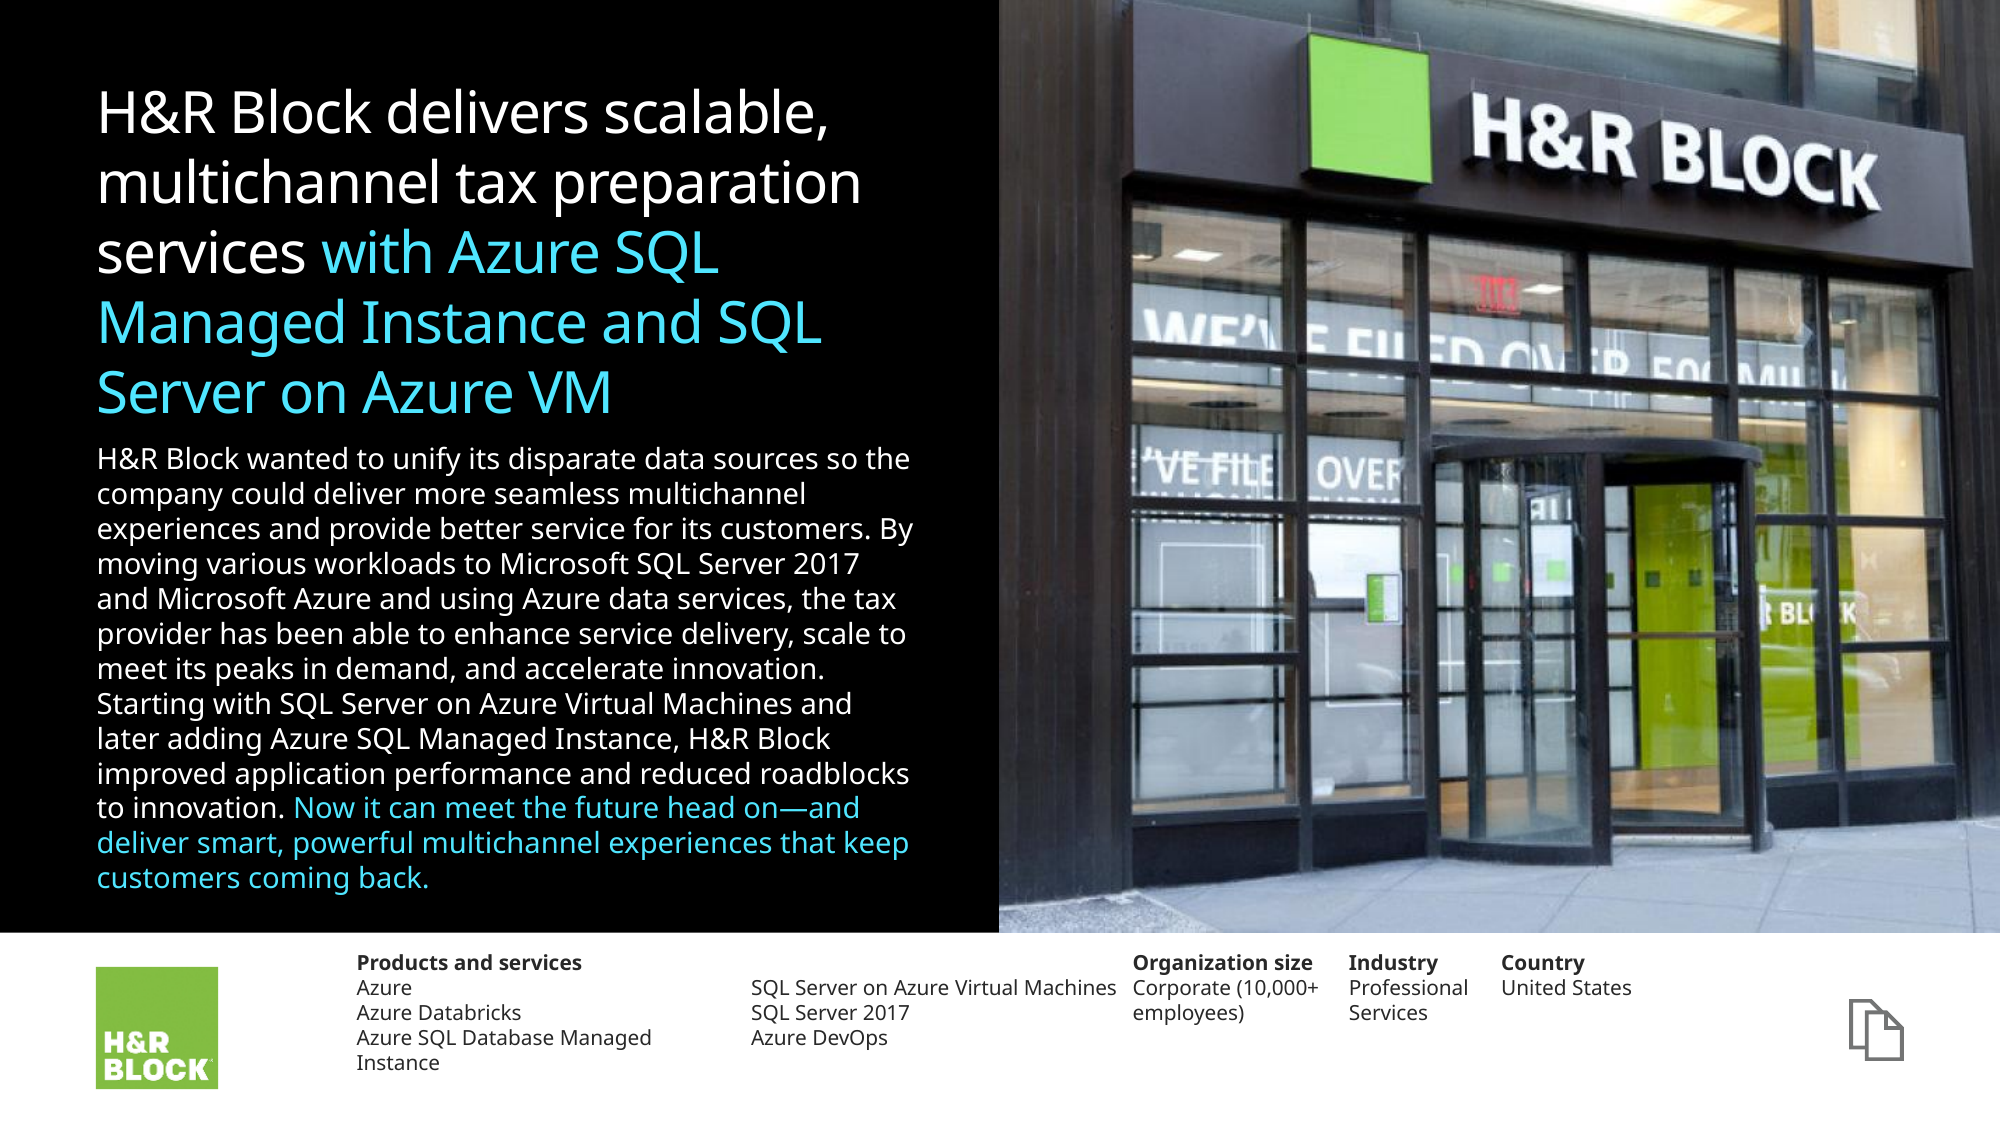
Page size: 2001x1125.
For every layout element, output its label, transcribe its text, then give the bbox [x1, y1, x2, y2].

picture [1848, 999, 1905, 1061]
text_box Country United States [1501, 949, 1664, 1000]
text_box Industry Professional Services [1348, 949, 1511, 1025]
text_box SQL Server on Azure Virtual Machines SQL Server 2017 Azure DevOps [751, 974, 1133, 1050]
list H&R Block wanted to unify its disparate data sources so the company could deliver more seamless multichannel experiences and provide better service for its customers. By moving various workloads to Microsoft SQL Server 2017 and Microsoft Azure and using Azure data services, the tax provider has been able to enhance service delivery, scale to meet its peaks in demand, and accelerate innovation. Starting with SQL Server on Azure Virtual Machines and later adding Azure SQL Managed Instance, H&R Block improved application performance and reduced roadblocks to innovation. Now it can meet the future head on—and deliver smart, powerful multichannel experiences that keep customers coming back. [96, 440, 919, 865]
text_box Products and services Azure Azure Databricks Azure SQL Database Managed Instance [356, 949, 739, 1075]
title H&R Block delivers scalable, multichannel tax preparation services with Azure SQL Managed Instance and SQL Server on Azure VM [96, 75, 919, 429]
picture [95, 966, 220, 1091]
text_box Organization size Corporate (10,000+ employees) [1132, 949, 1338, 1025]
picture [999, 0, 2000, 933]
